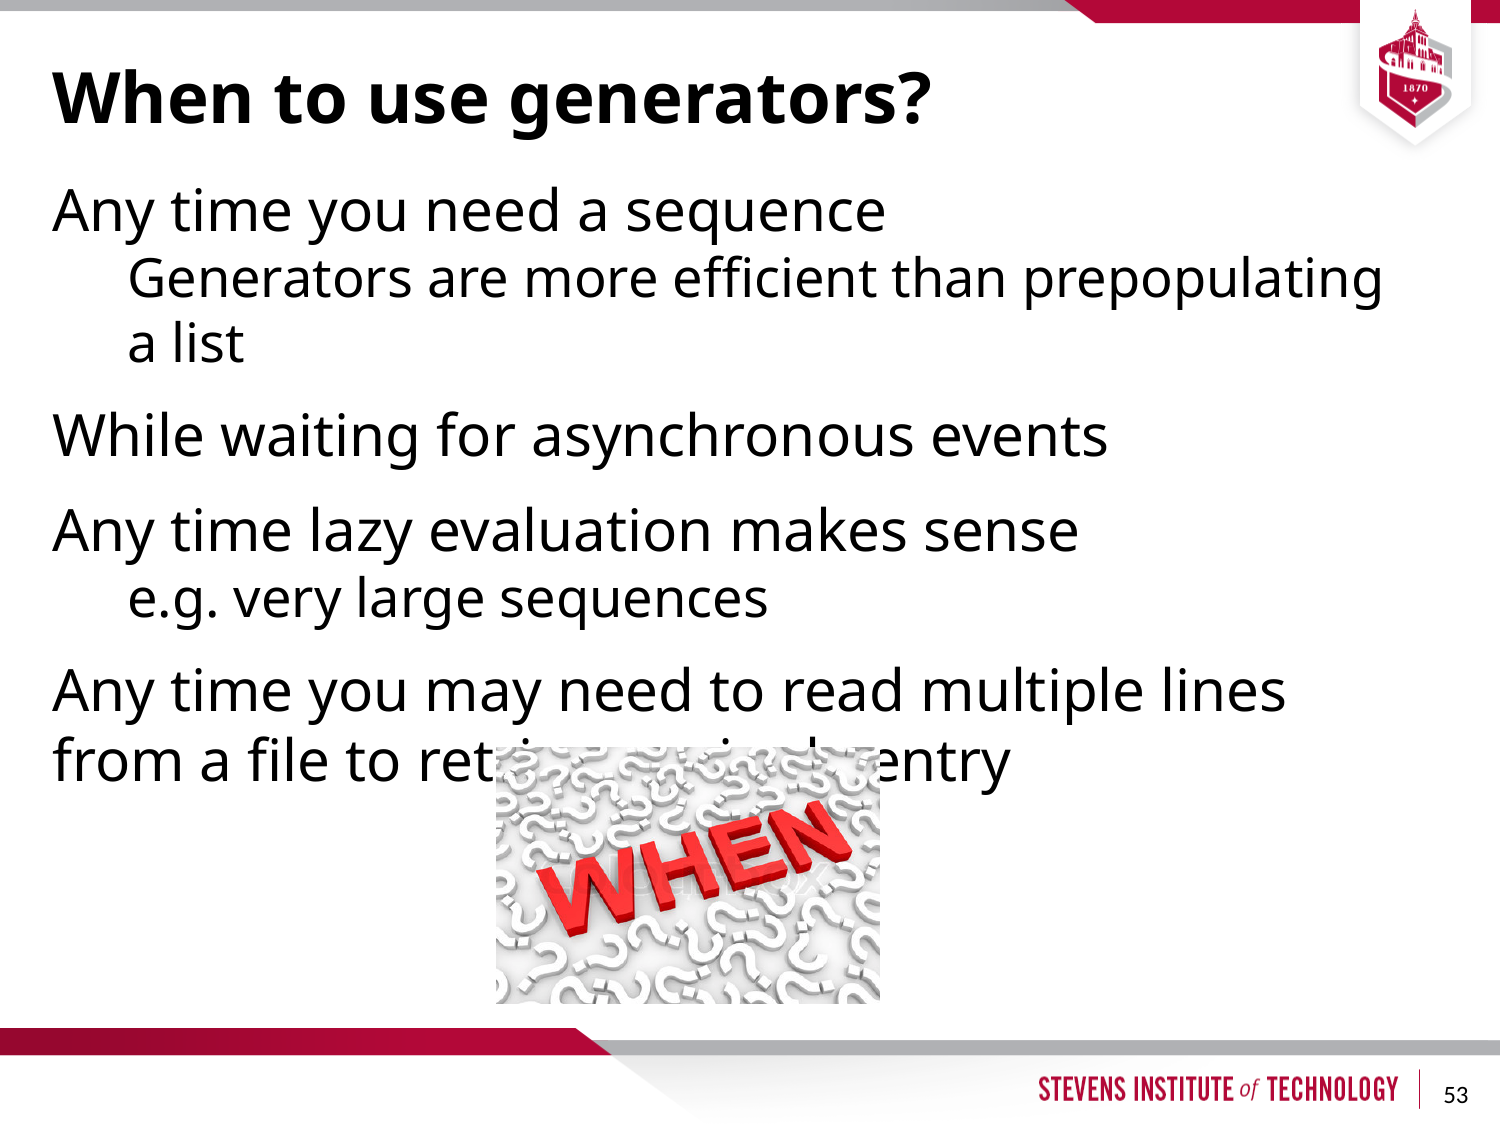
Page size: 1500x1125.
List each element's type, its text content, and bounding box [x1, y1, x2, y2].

title When to use generators? [37, 45, 1338, 150]
picture [0, 0, 1500, 160]
slide_number 53 [1428, 1071, 1490, 1108]
picture [0, 1028, 1500, 1125]
list Any time you need a sequence Generators are more efficient than prepopulating a list While waiting for asynchronous events Any time lazy evaluation makes sense e.g. very large sequences Any time you may need to read multiple lines from a file to retrieve a single entry [37, 166, 1429, 907]
picture [495, 747, 880, 1004]
